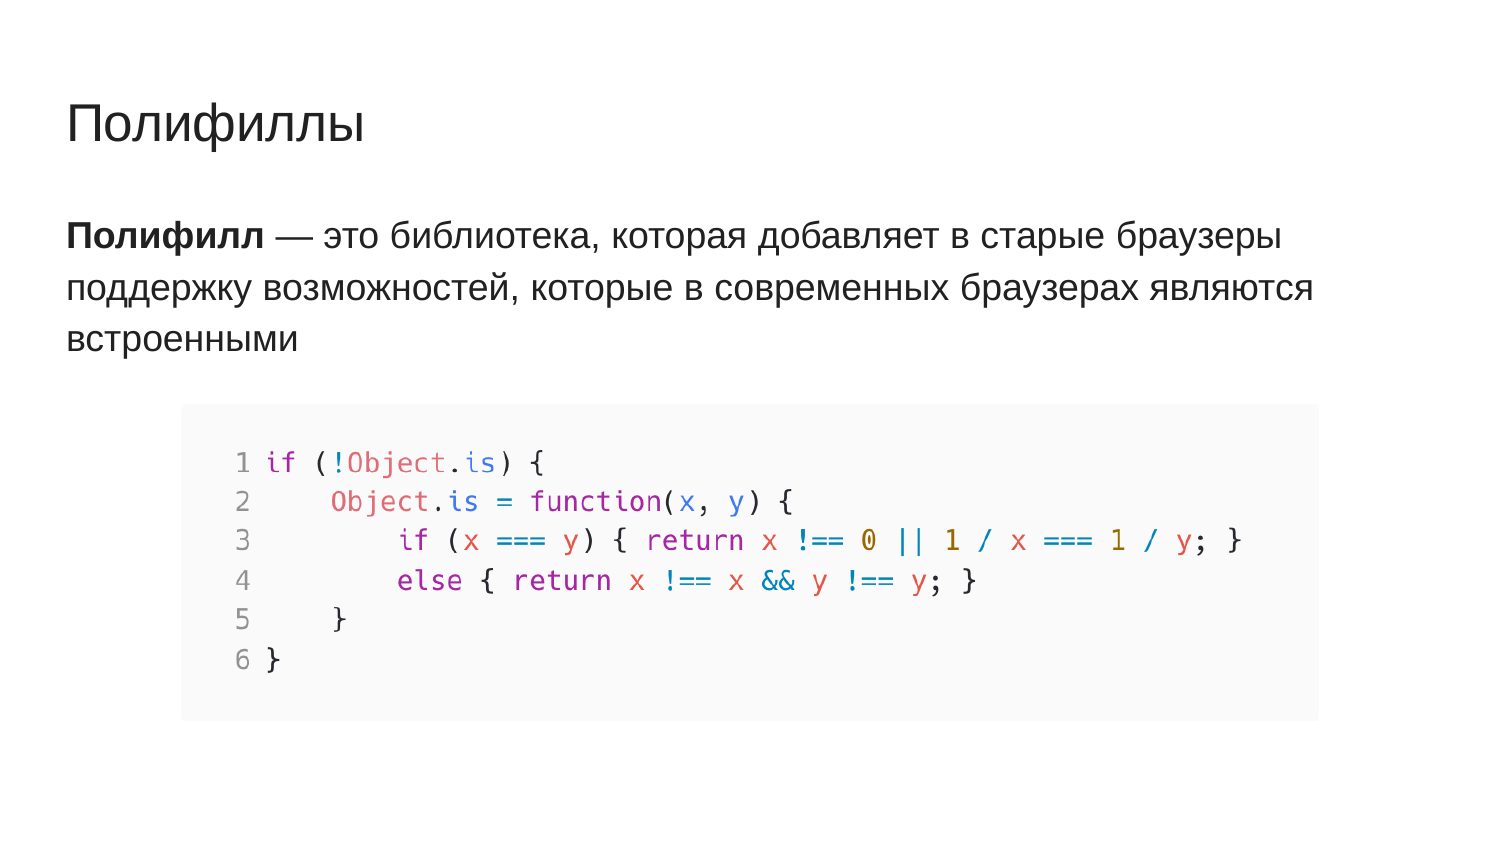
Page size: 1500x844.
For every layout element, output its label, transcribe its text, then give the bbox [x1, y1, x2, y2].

title Полифиллы [51, 72, 1449, 167]
picture [181, 402, 1319, 721]
list Полифилл — это библиотека, которая добавляет в старые браузеры поддержку возможностей, которые в современных браузерах являются встроенными [51, 189, 1449, 750]
